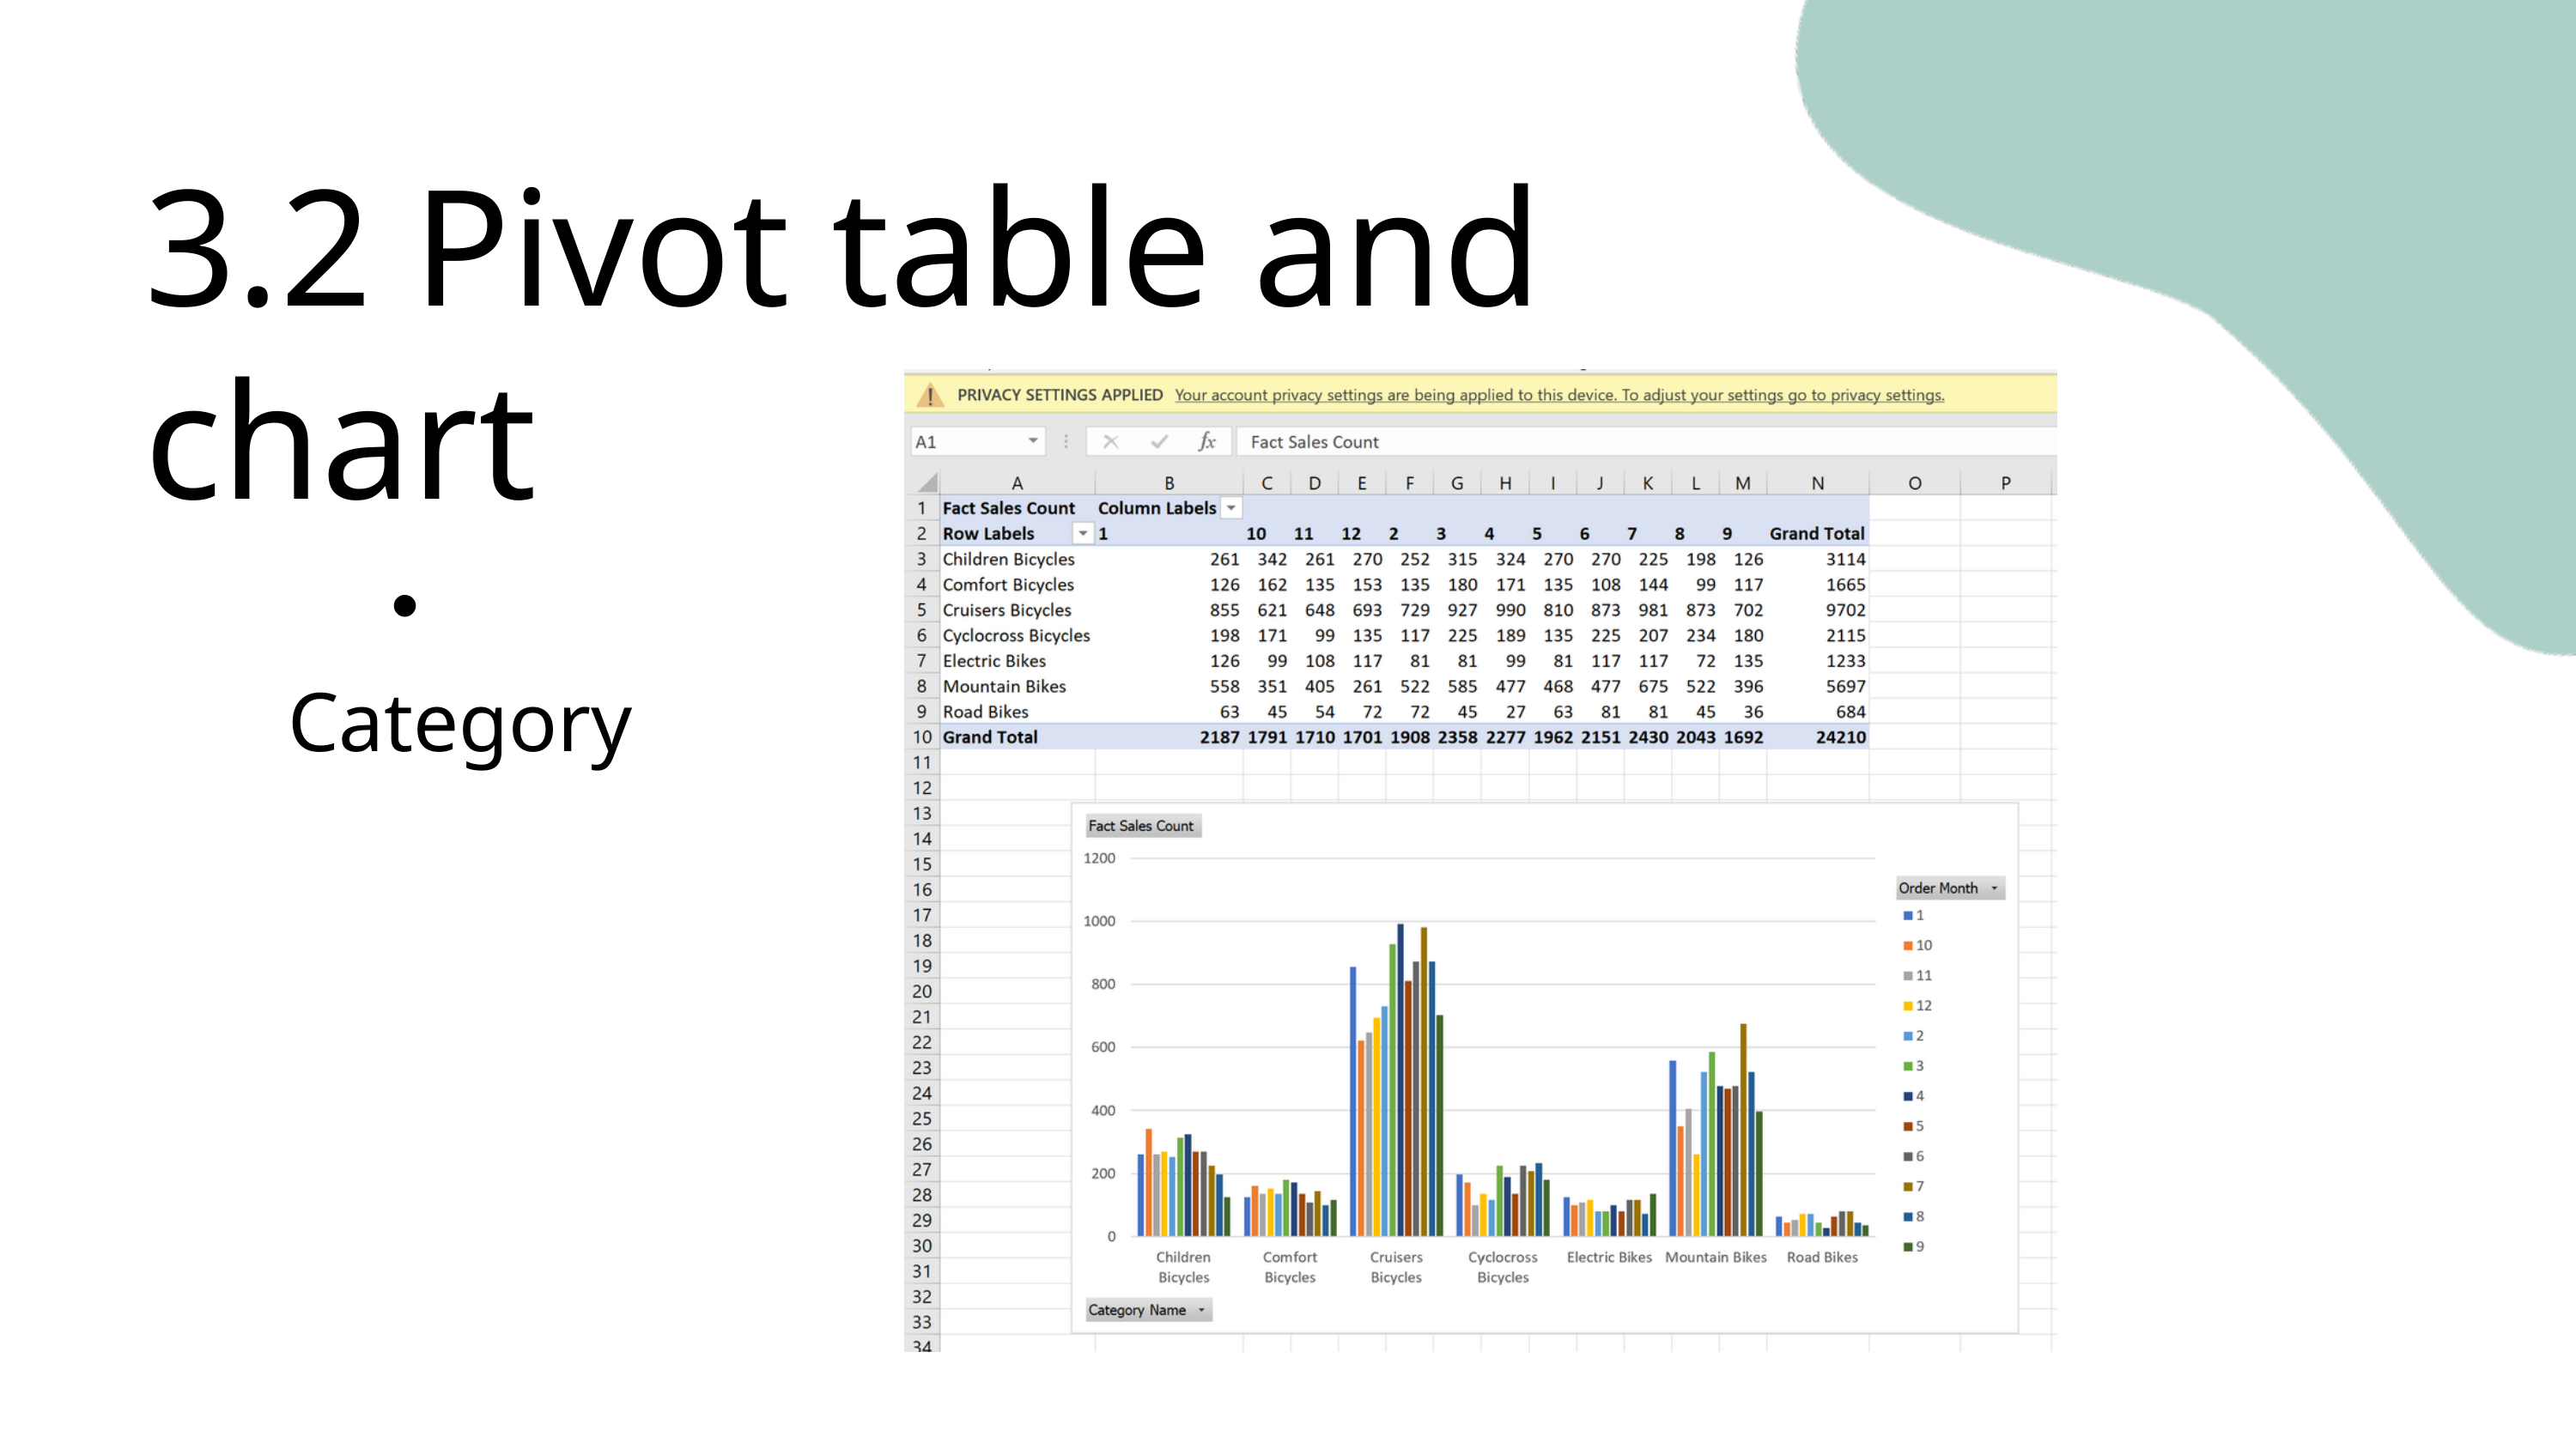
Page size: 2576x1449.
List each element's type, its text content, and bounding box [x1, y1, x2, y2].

text_box Category [144, 540, 638, 1065]
text_box 3.2 Pivot table and chart [144, 144, 1578, 531]
picture [903, 0, 2576, 1353]
